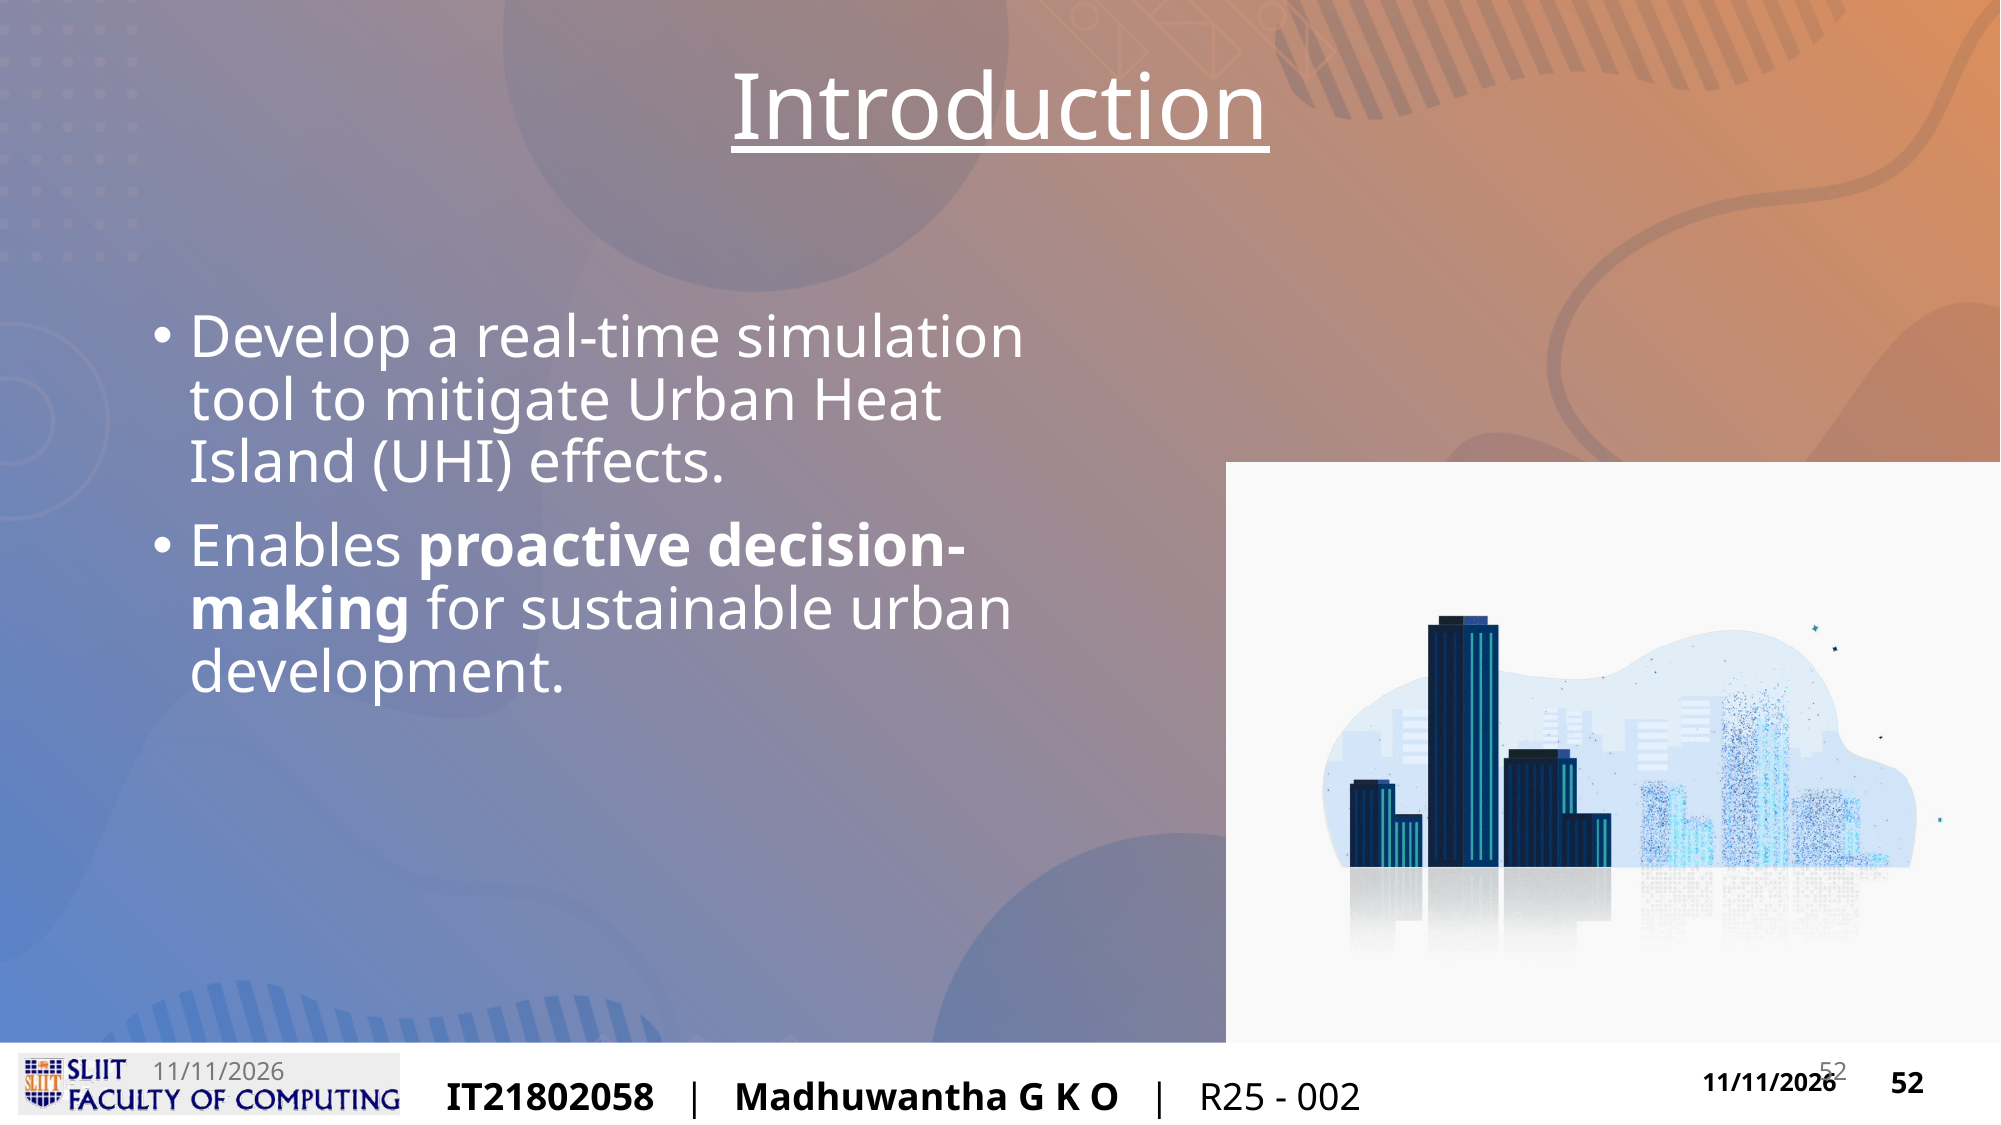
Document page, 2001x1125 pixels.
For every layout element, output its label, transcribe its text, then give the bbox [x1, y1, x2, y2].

slide_number 52 [1412, 1044, 1863, 1103]
picture [1225, 462, 2000, 1044]
picture [18, 1052, 400, 1115]
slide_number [137, 1042, 588, 1103]
text_box IT21802058 | Madhuwantha G K O | R25 - 002 [430, 1063, 1551, 1125]
text_box Develop a real-time simulation tool to mitigate Urban Heat Island (UHI) effects. Enables proactive decision-making for sustainable urban development. [137, 299, 1114, 1014]
text_box Introduction [138, 0, 1864, 219]
